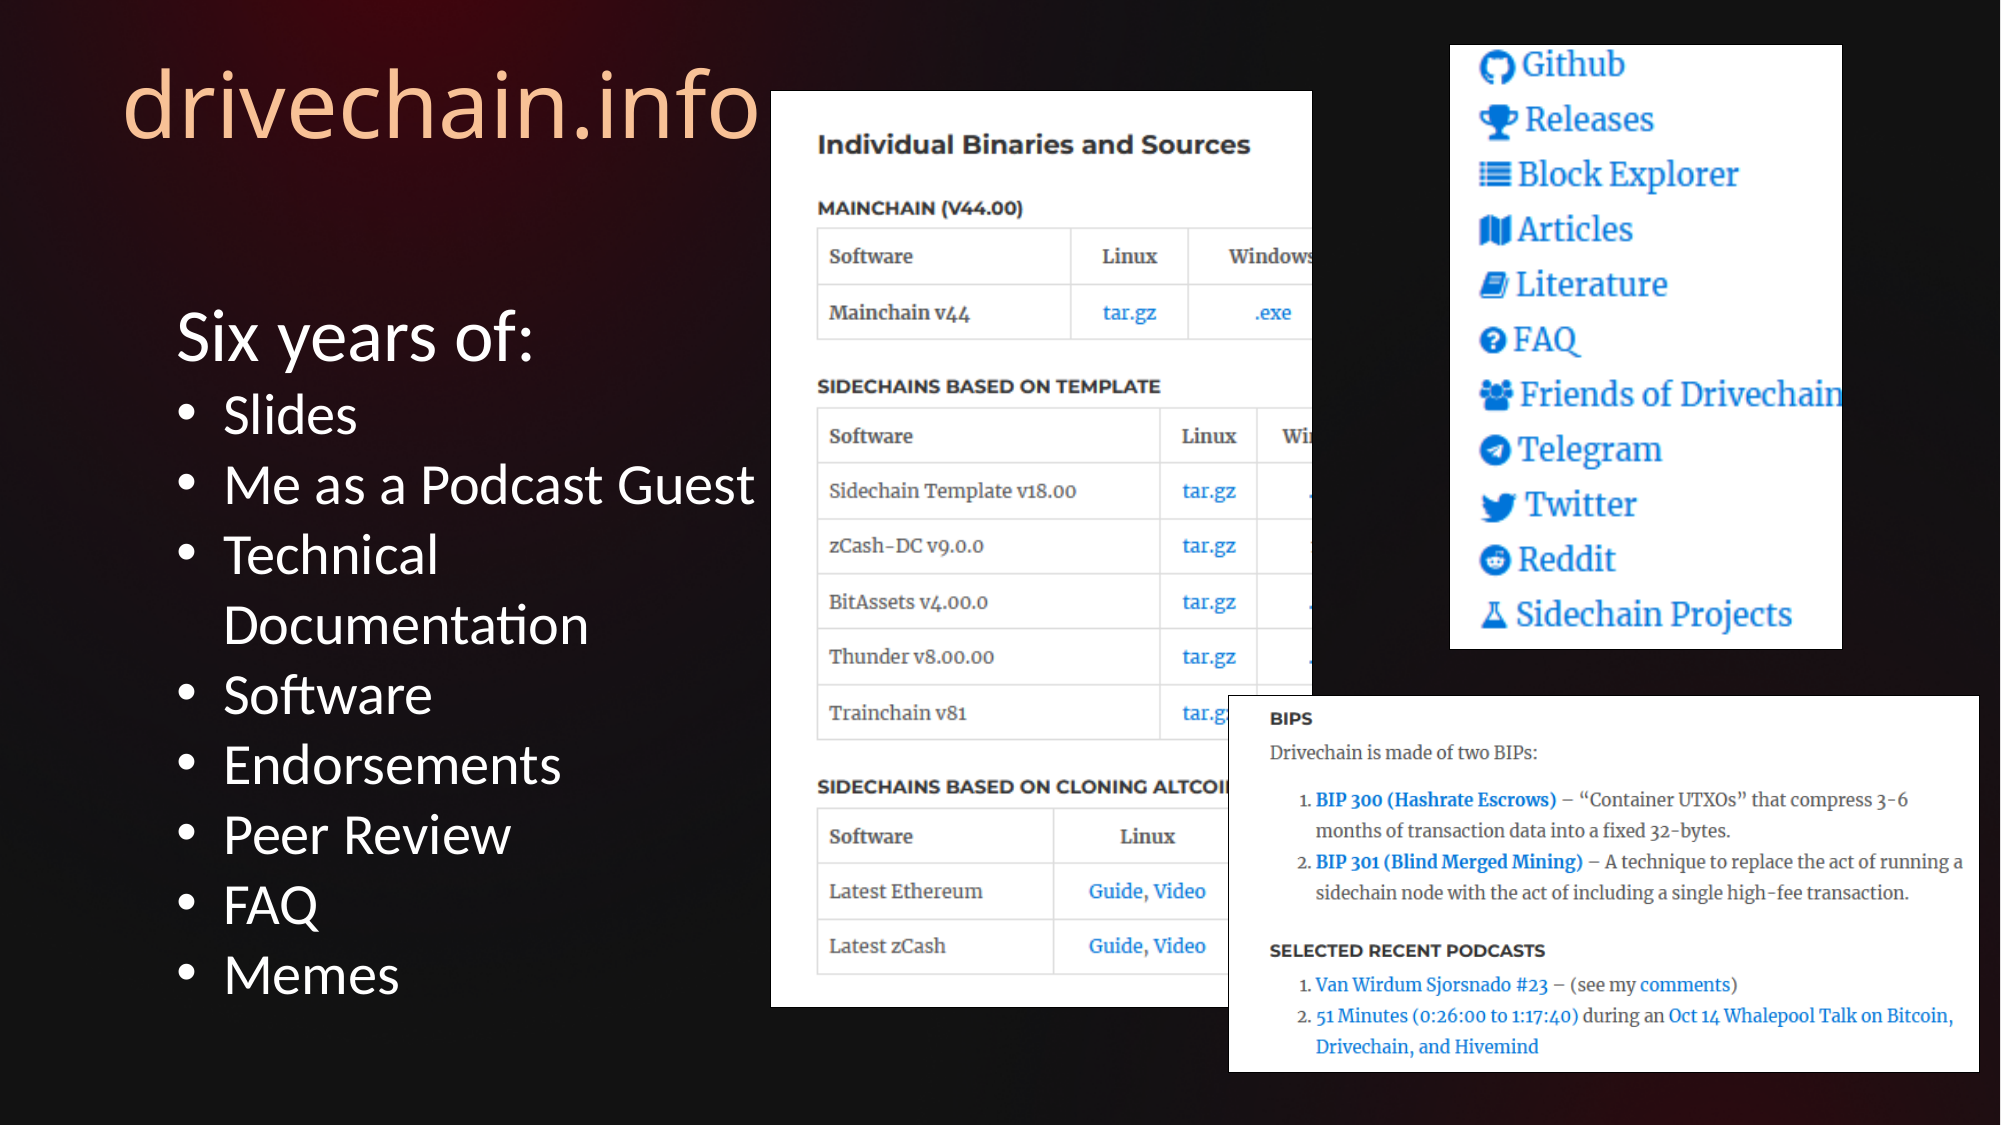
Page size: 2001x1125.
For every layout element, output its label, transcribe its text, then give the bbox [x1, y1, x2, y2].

picture [0, 0, 2001, 1125]
title drivechain.info [106, 34, 882, 185]
text_box Six years of: Slides Me as a Podcast Guest Technical Documentation Software Endorsements Peer Review FAQ Memes [161, 278, 828, 1014]
